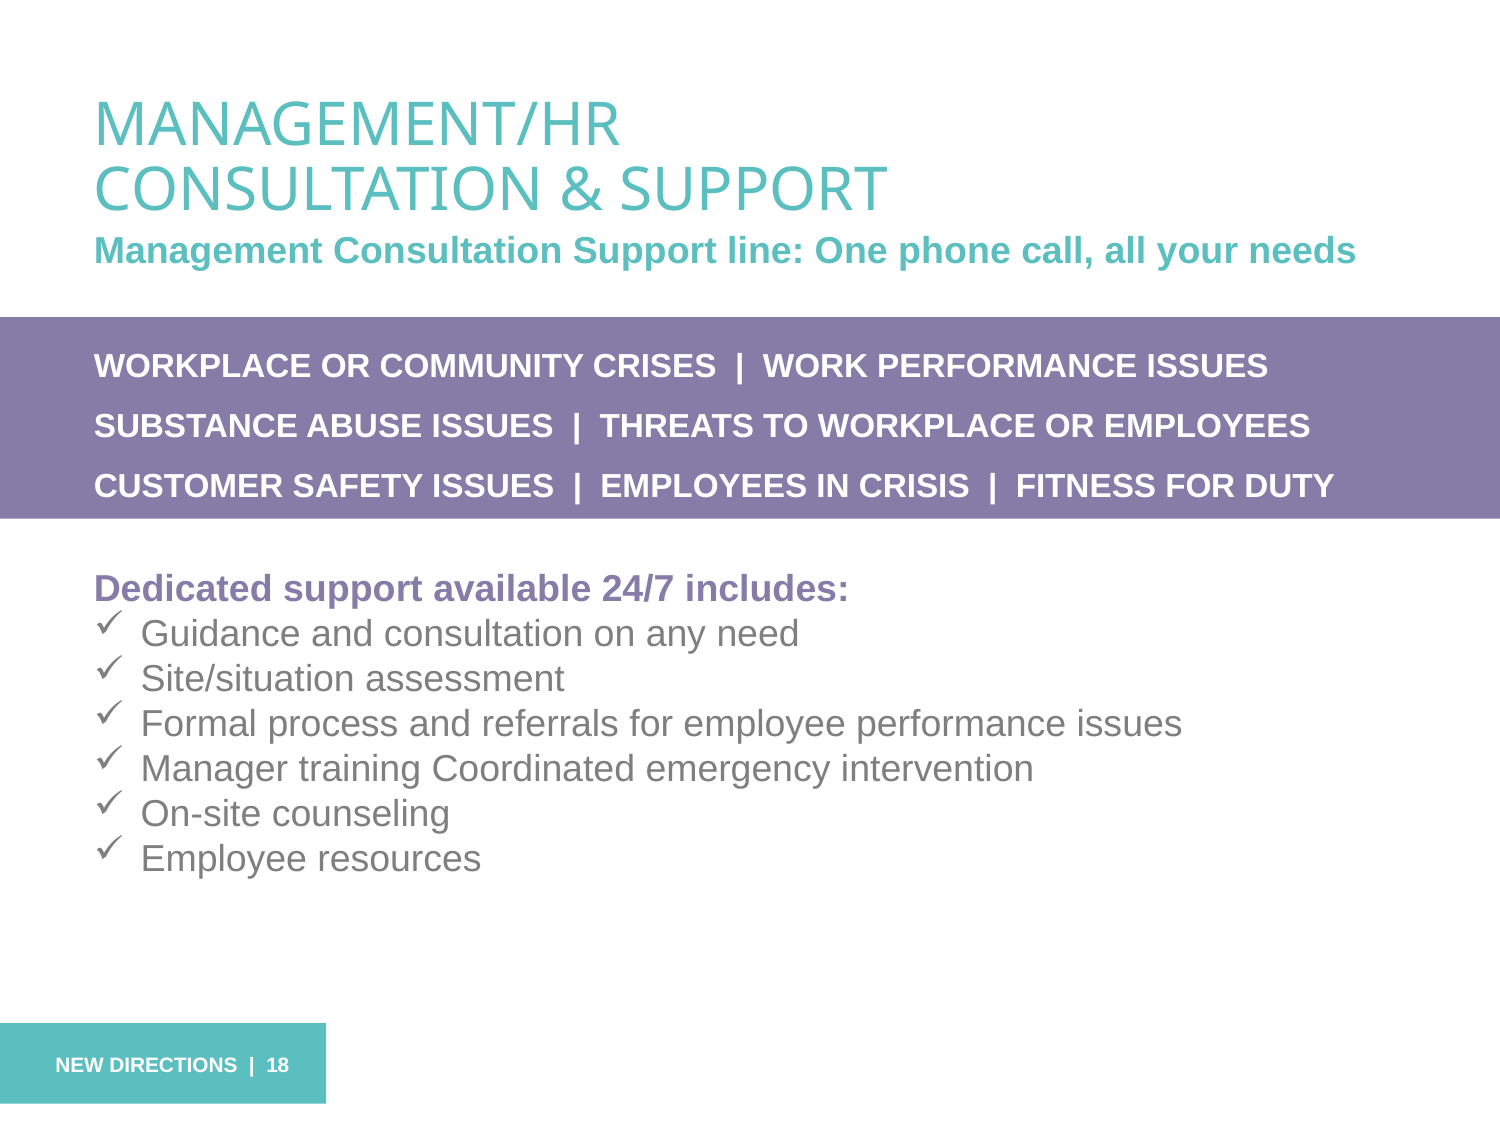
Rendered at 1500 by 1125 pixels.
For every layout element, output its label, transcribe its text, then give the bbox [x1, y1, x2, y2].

text_box Management Consultation Support line: One phone call, all your needs [78, 219, 1457, 279]
text_box Workplace or community crises | Work performance issues Substance Abuse Issues | Threats to workplace or employees Customer safety issues | Employees in crisis | Fitness for Duty [78, 317, 1457, 512]
text_box Dedicated support available 24/7 includes: Guidance and consultation on any need Site/situation assessment Formal process and referrals for employee performance issues Manager training Coordinated emergency intervention On-site counseling Employee resources [78, 556, 1291, 886]
text_box [0, 316, 1500, 520]
title management/HR consultation & support [78, 85, 1373, 219]
